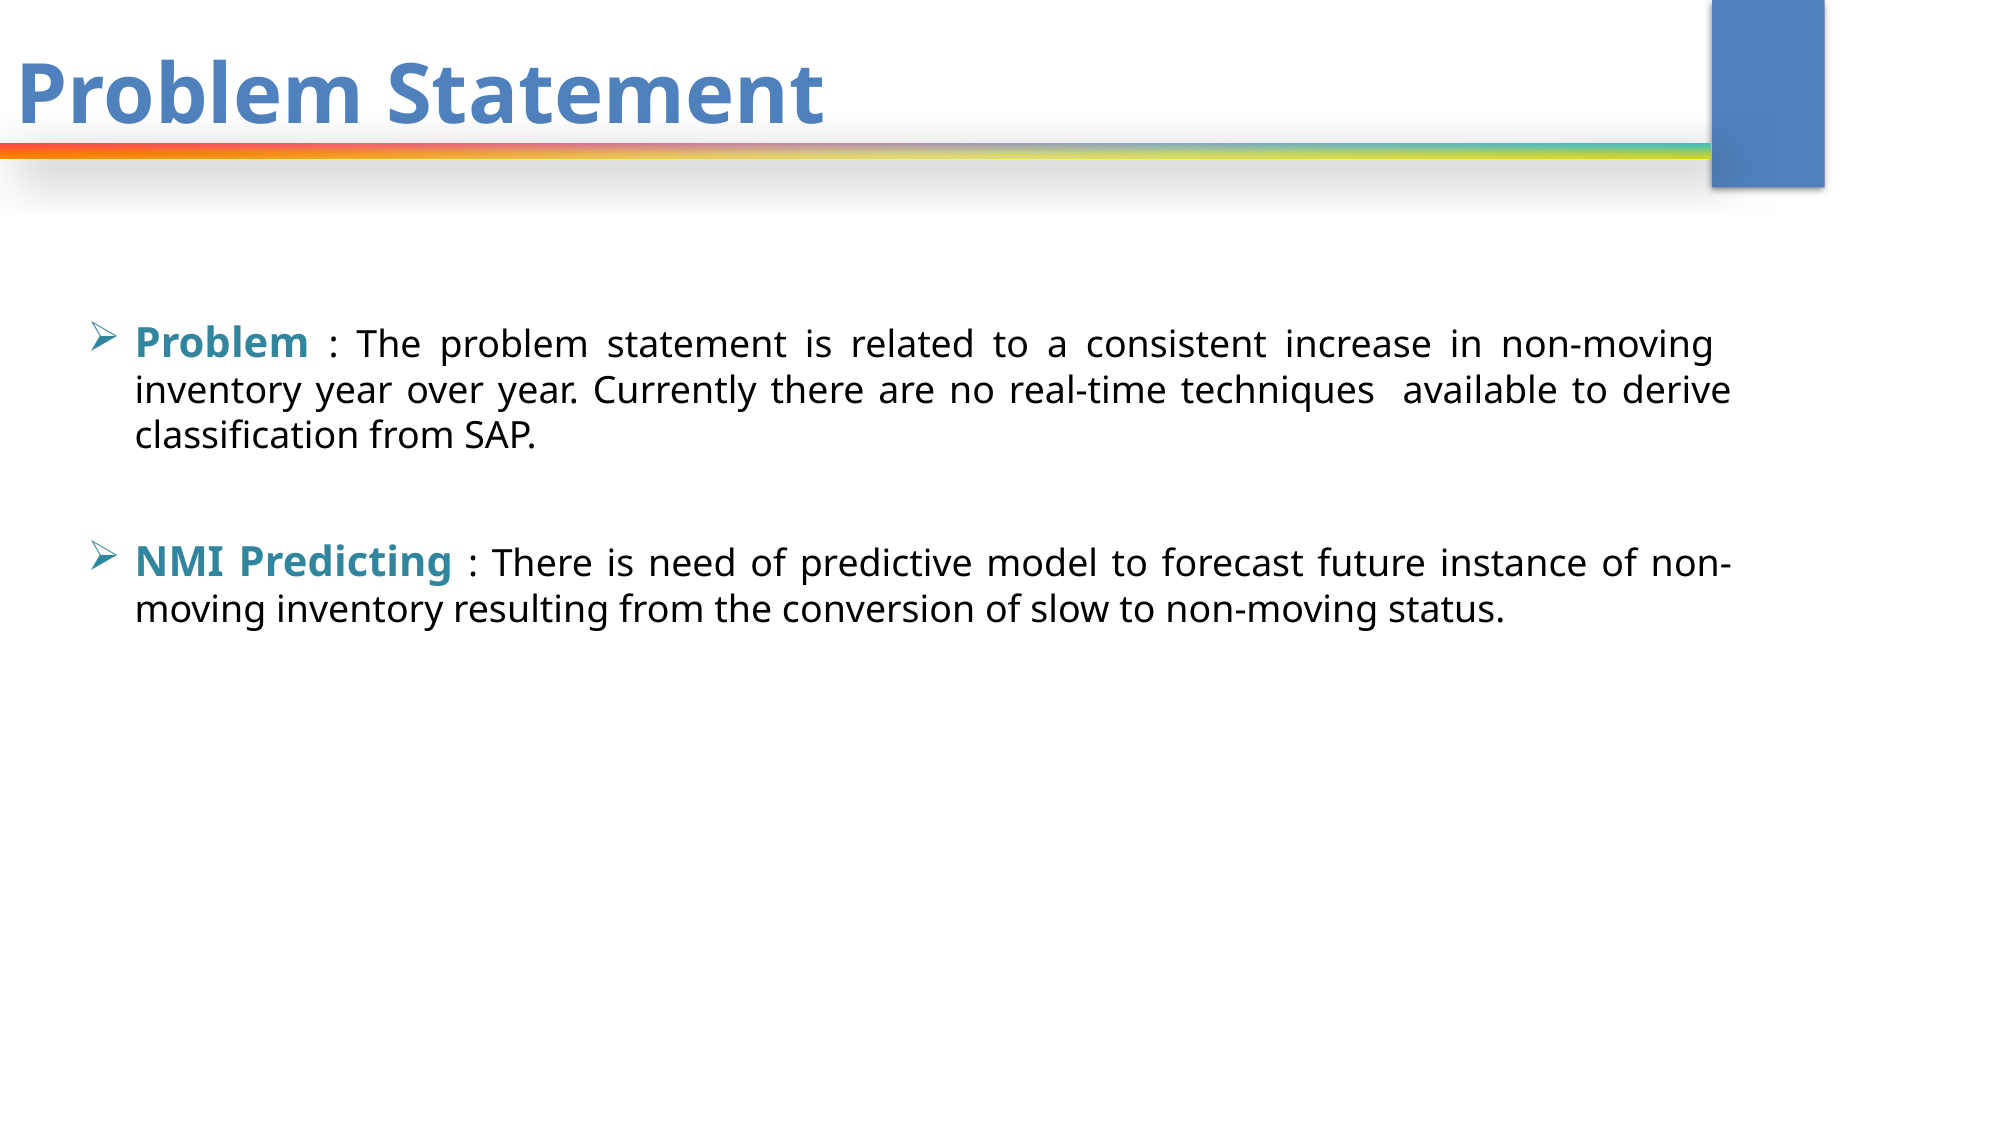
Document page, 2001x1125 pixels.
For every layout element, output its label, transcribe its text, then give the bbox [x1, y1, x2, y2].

picture [0, 143, 1712, 160]
text_box Problem Statement [0, 32, 842, 141]
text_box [72, 308, 1749, 640]
